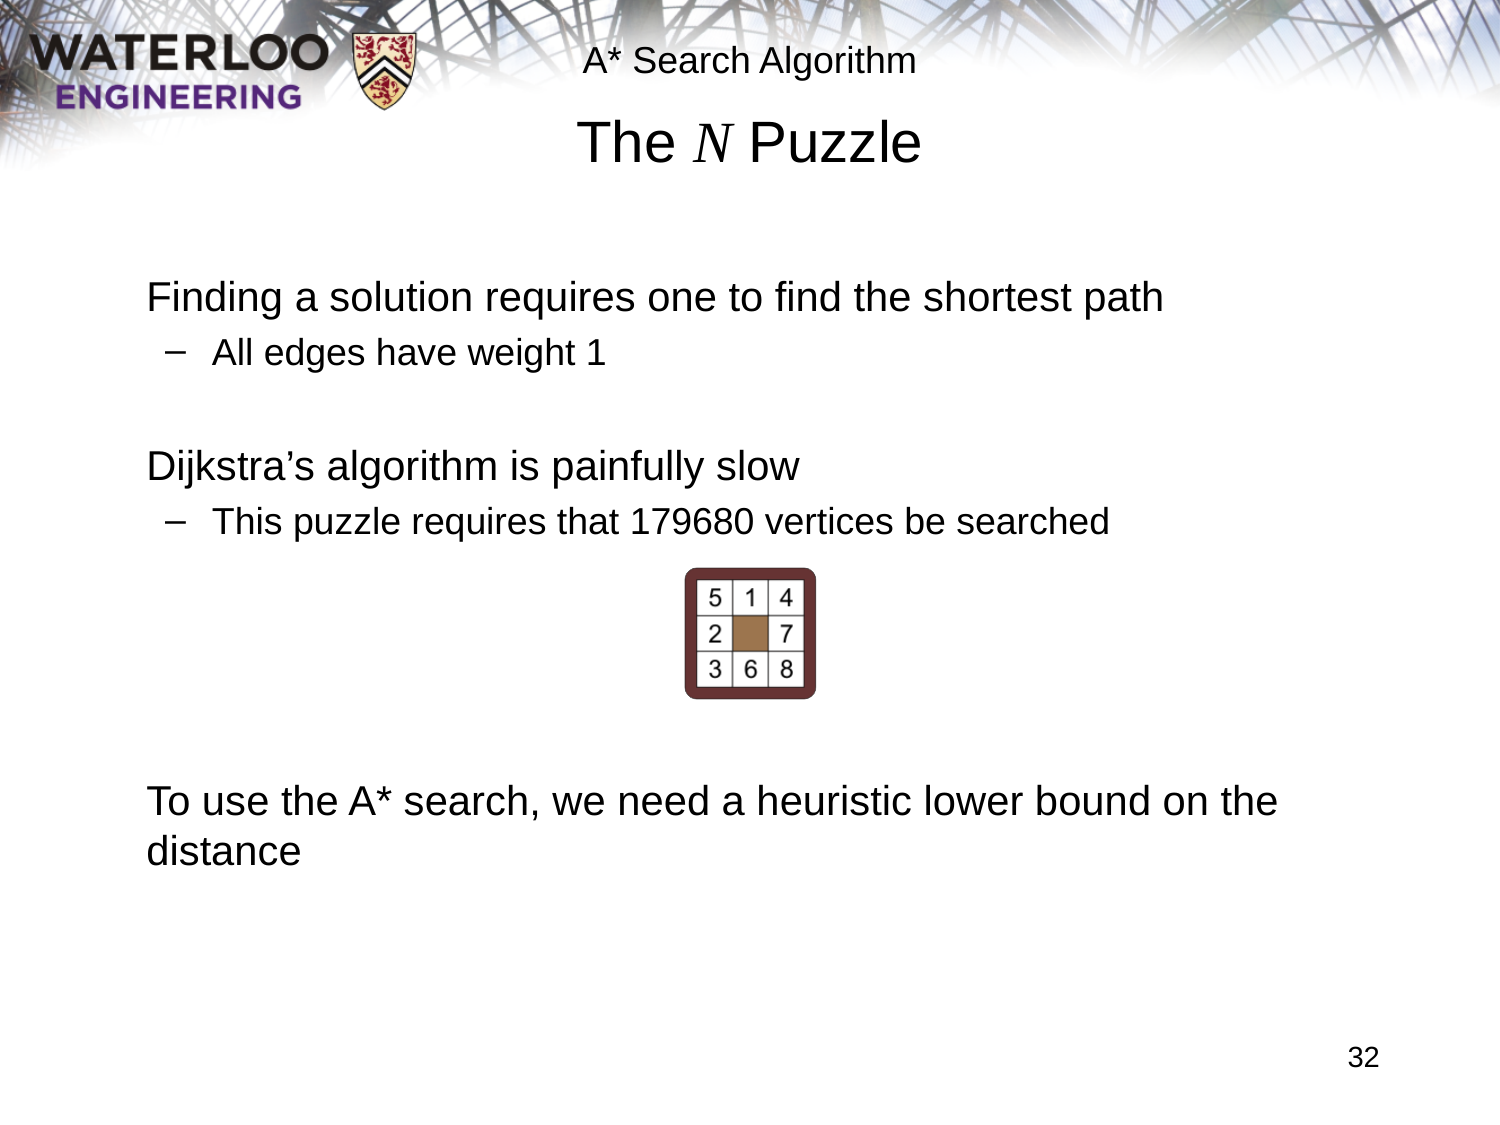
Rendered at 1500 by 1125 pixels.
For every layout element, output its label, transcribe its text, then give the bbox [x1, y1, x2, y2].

picture [0, 0, 1500, 1125]
list Finding a solution requires one to find the shortest path All edges have weight 1 Dijkstra’s algorithm is painfully slow This puzzle requires that 179680 vertices be searched To use the A* search, we need a heuristic lower bound on the distance [74, 262, 1426, 1006]
title The N Puzzle [74, 44, 1426, 233]
